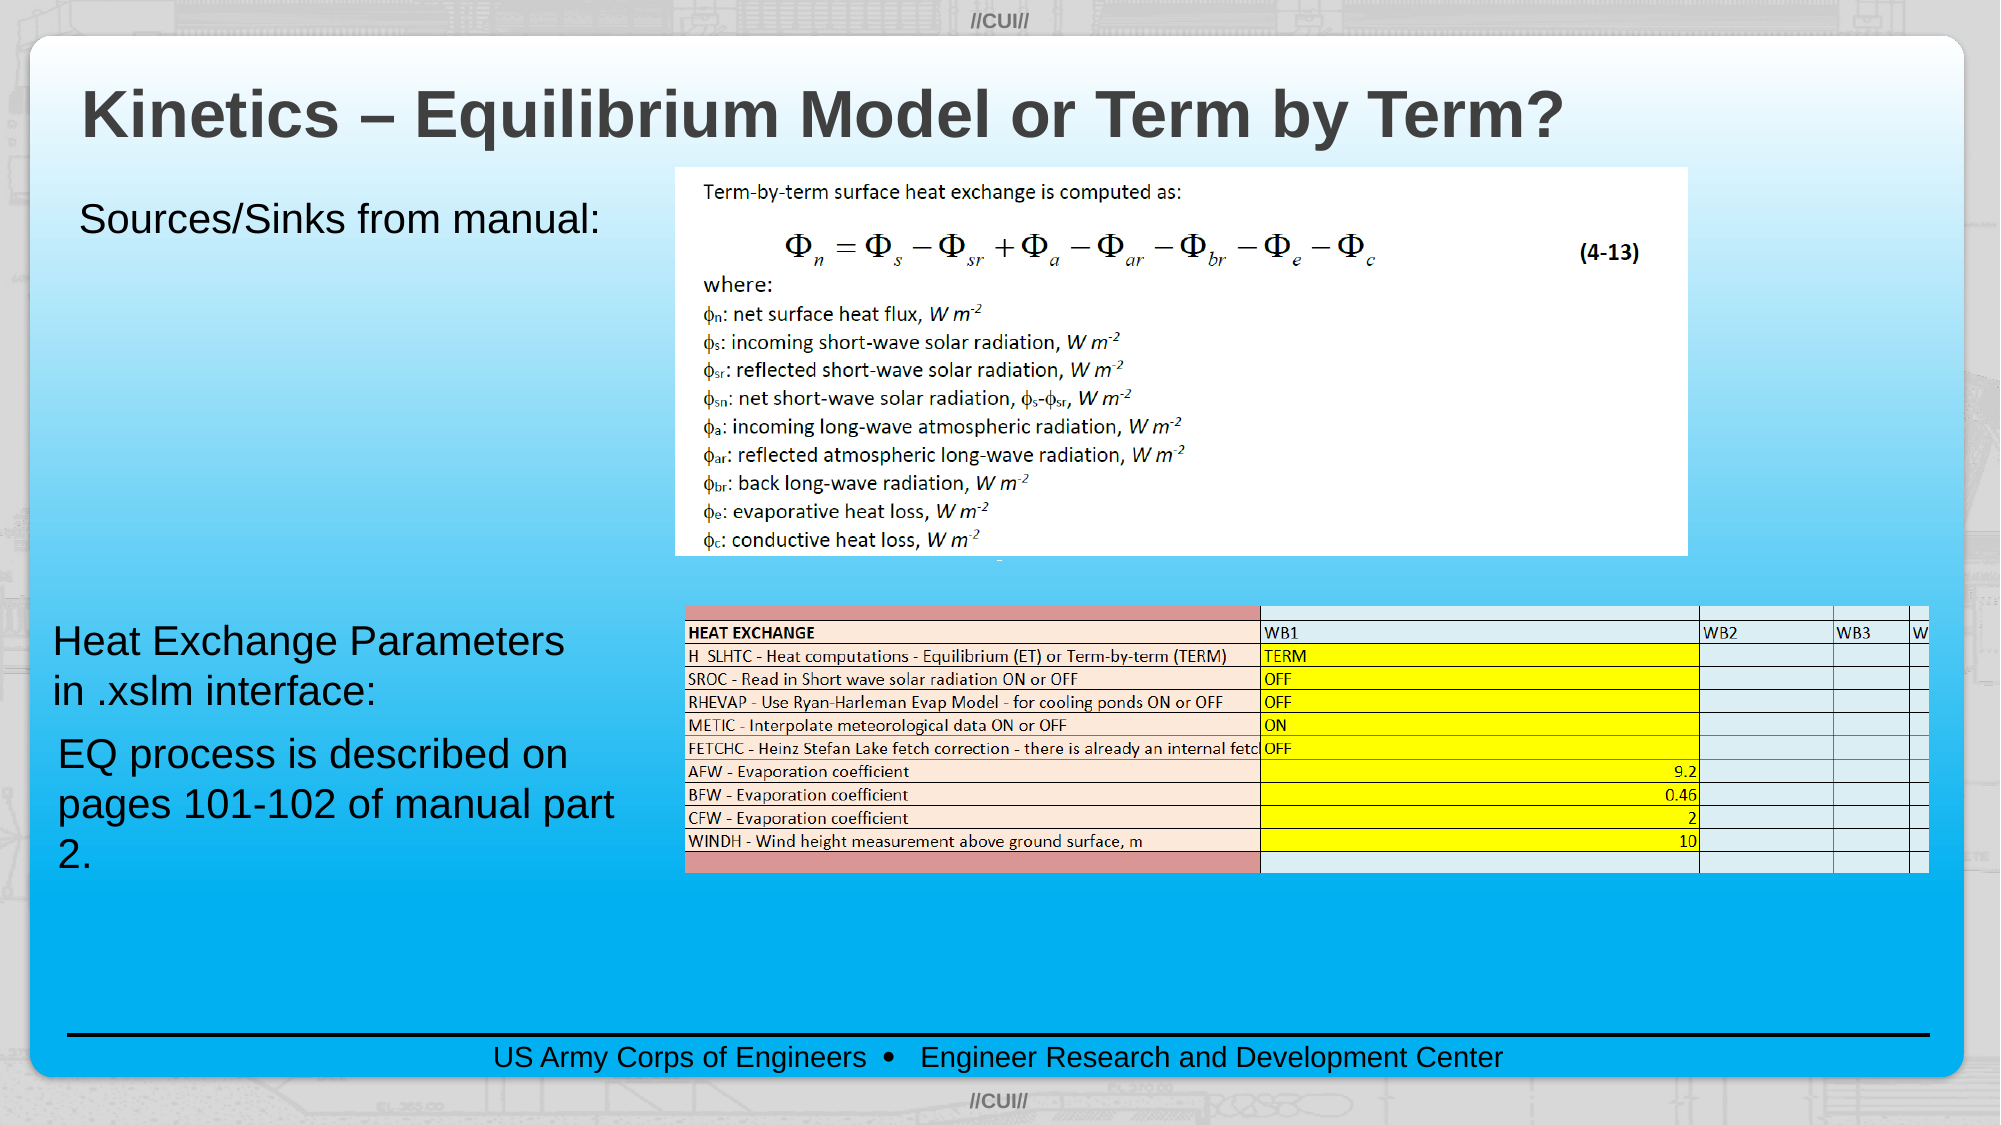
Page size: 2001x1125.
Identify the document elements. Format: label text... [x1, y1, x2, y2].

text_box EQ process is described on pages 101-102 of manual part 2. [42, 718, 666, 884]
text_box Heat Exchange Parameters in .xslm interface: [37, 606, 638, 722]
text_box Sources/Sinks from manual: [64, 184, 669, 250]
picture [0, 0, 2000, 1125]
title Kinetics – Equilibrium Model or Term by Term? [66, 44, 1901, 178]
